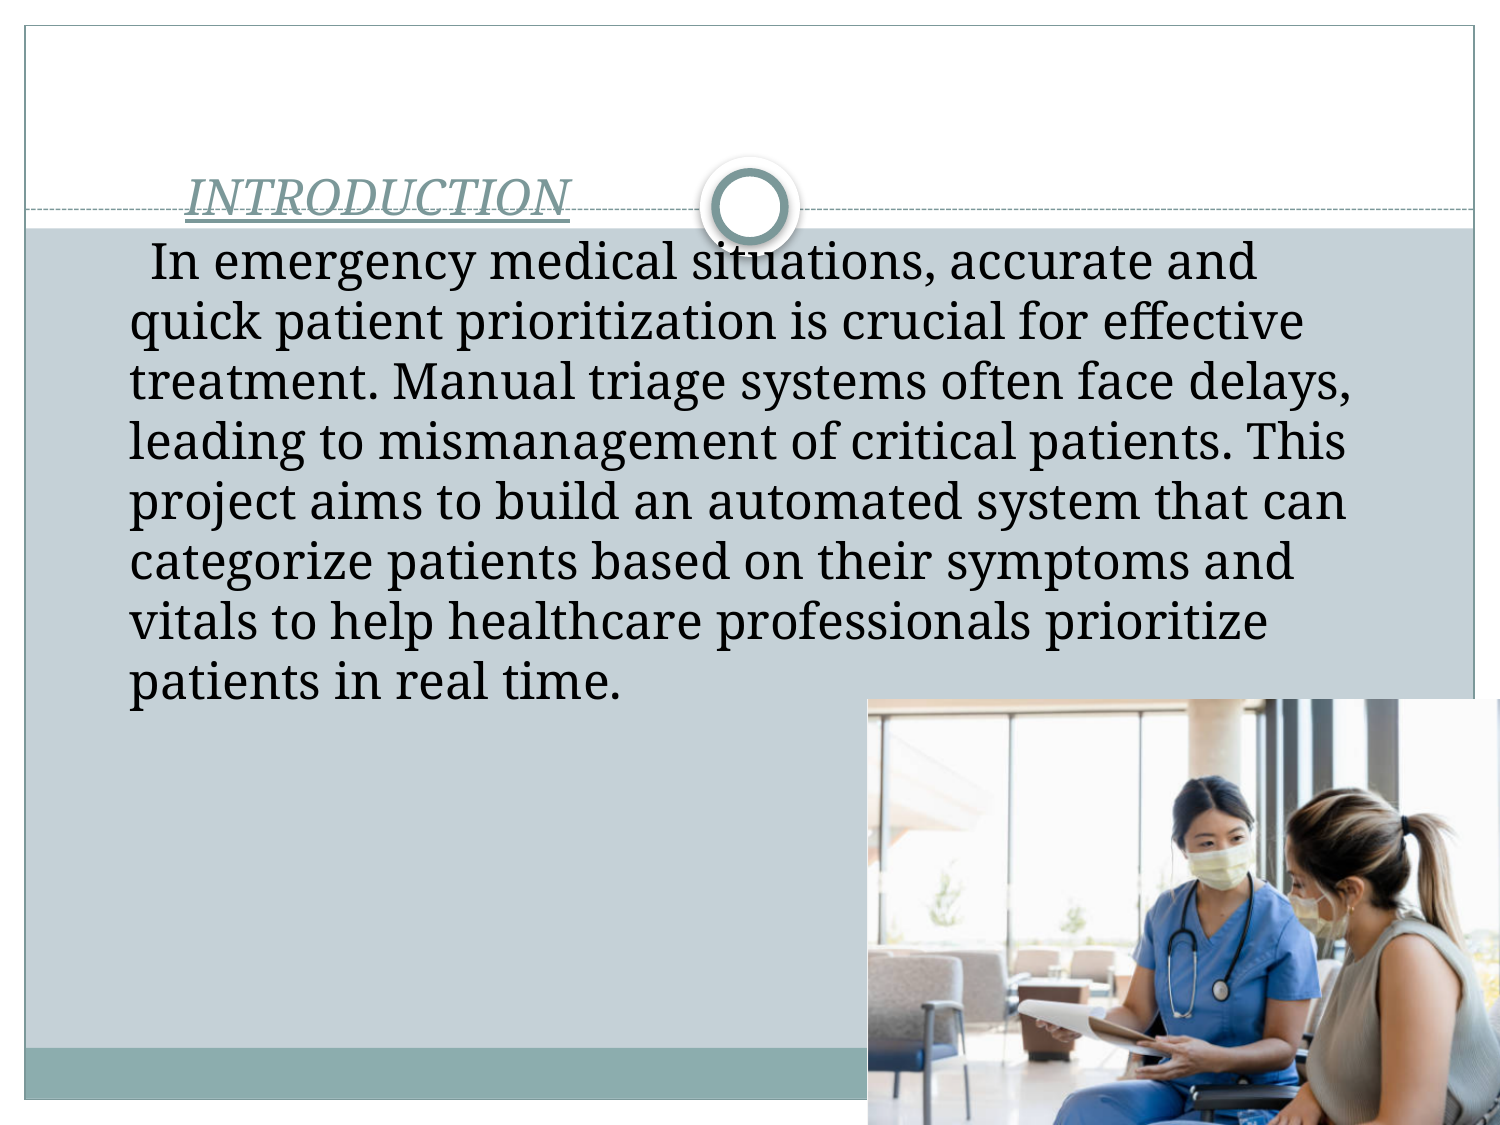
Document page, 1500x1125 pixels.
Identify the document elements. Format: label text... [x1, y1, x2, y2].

picture [866, 698, 1500, 1125]
list In emergency medical situations, accurate and quick patient prioritization is crucial for effective treatment. Manual triage systems often face delays, leading to mismanagement of critical patients. This project aims to build an automated system that can categorize patients based on their symptoms and vitals to help healthcare professionals prioritize patients in real time. [70, 222, 1418, 1035]
title INTRODUCTION [75, 45, 680, 222]
